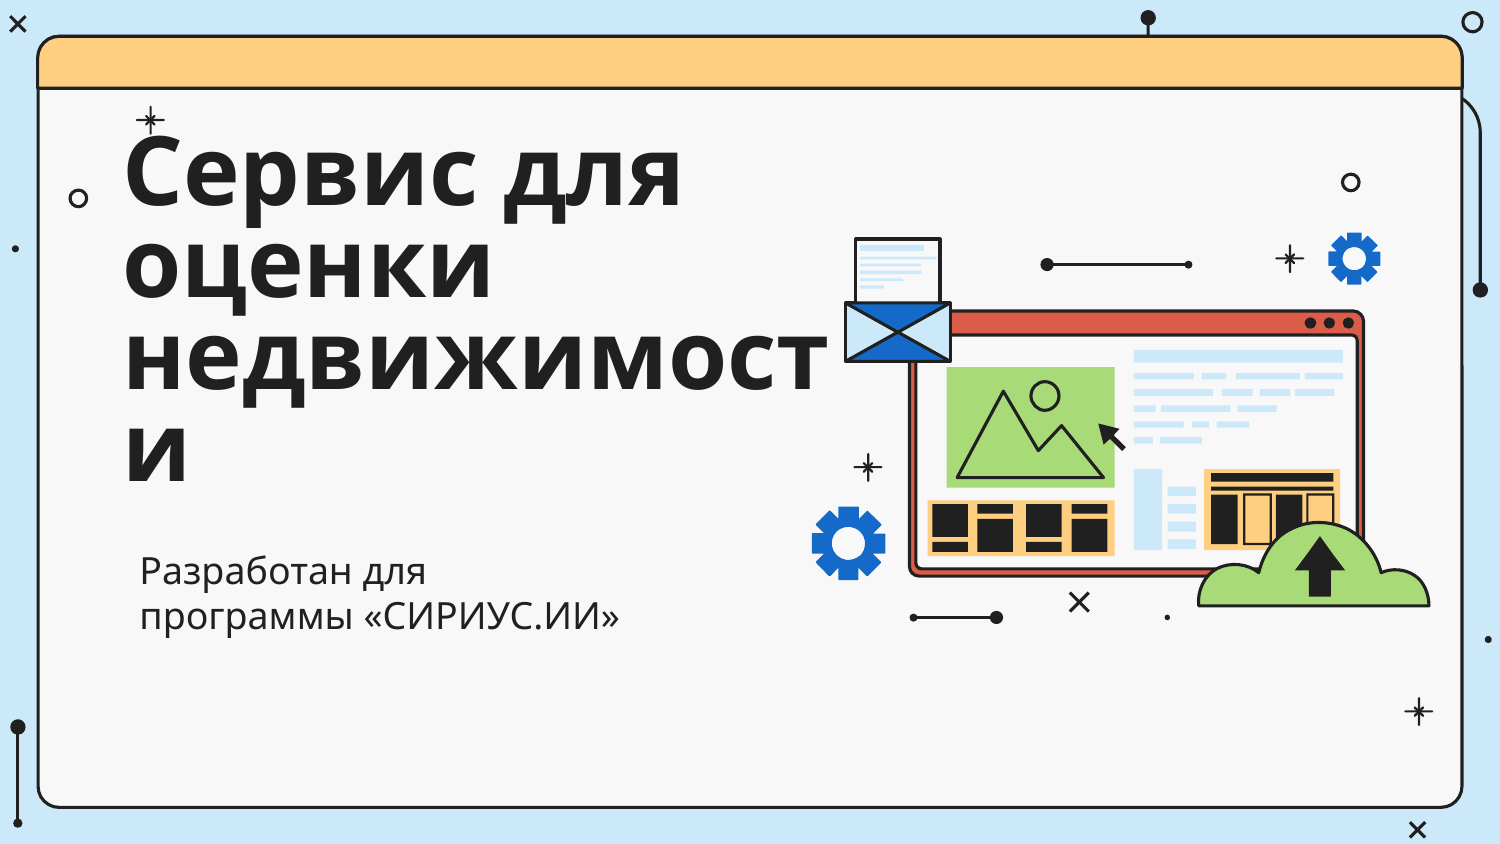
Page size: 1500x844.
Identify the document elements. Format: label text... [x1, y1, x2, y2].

title Сервис для оценки недвижимости [107, 167, 847, 515]
subtitle Разработан для программы «СИРИУС.ИИ» [124, 531, 651, 647]
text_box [811, 173, 1430, 625]
